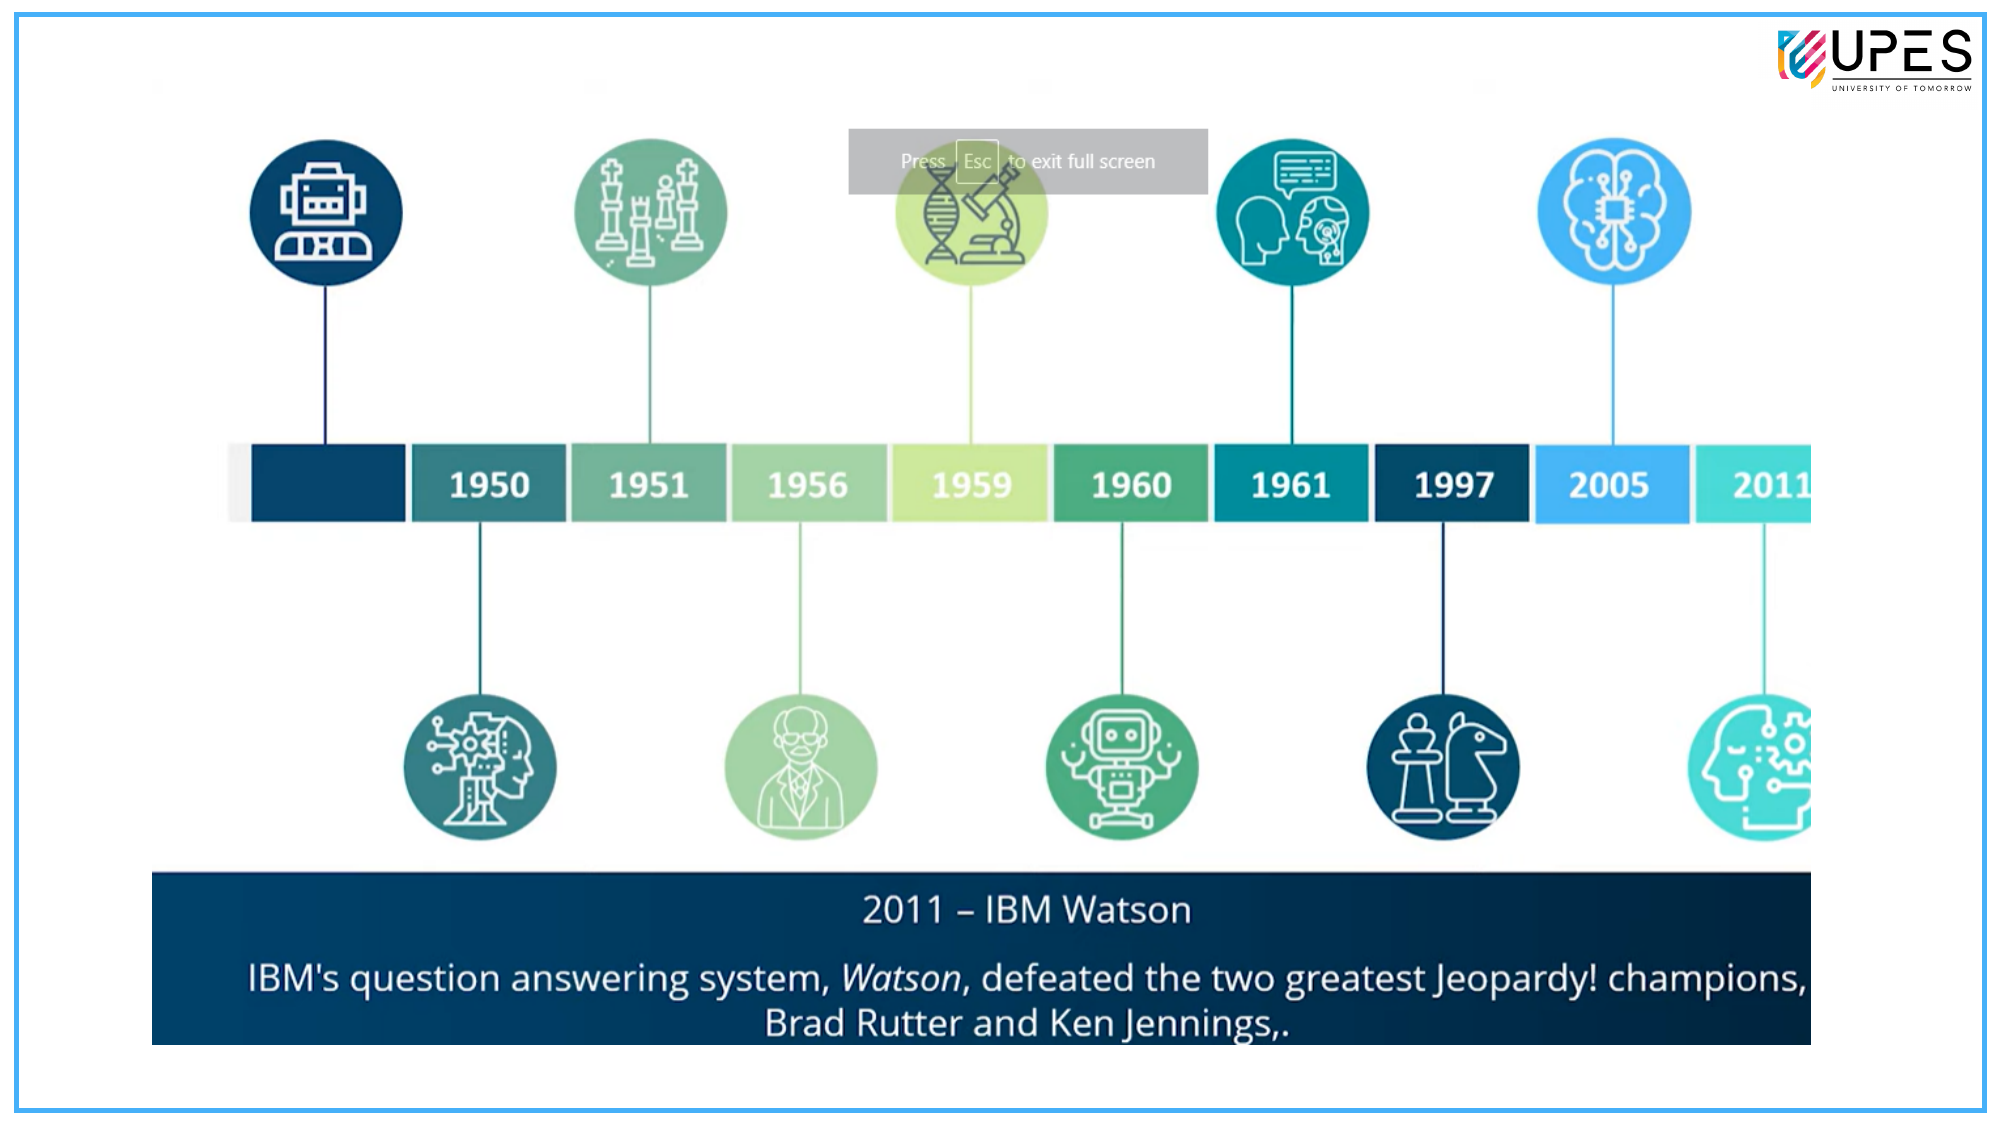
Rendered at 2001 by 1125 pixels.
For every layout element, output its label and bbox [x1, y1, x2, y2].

picture [152, 20, 1978, 1046]
